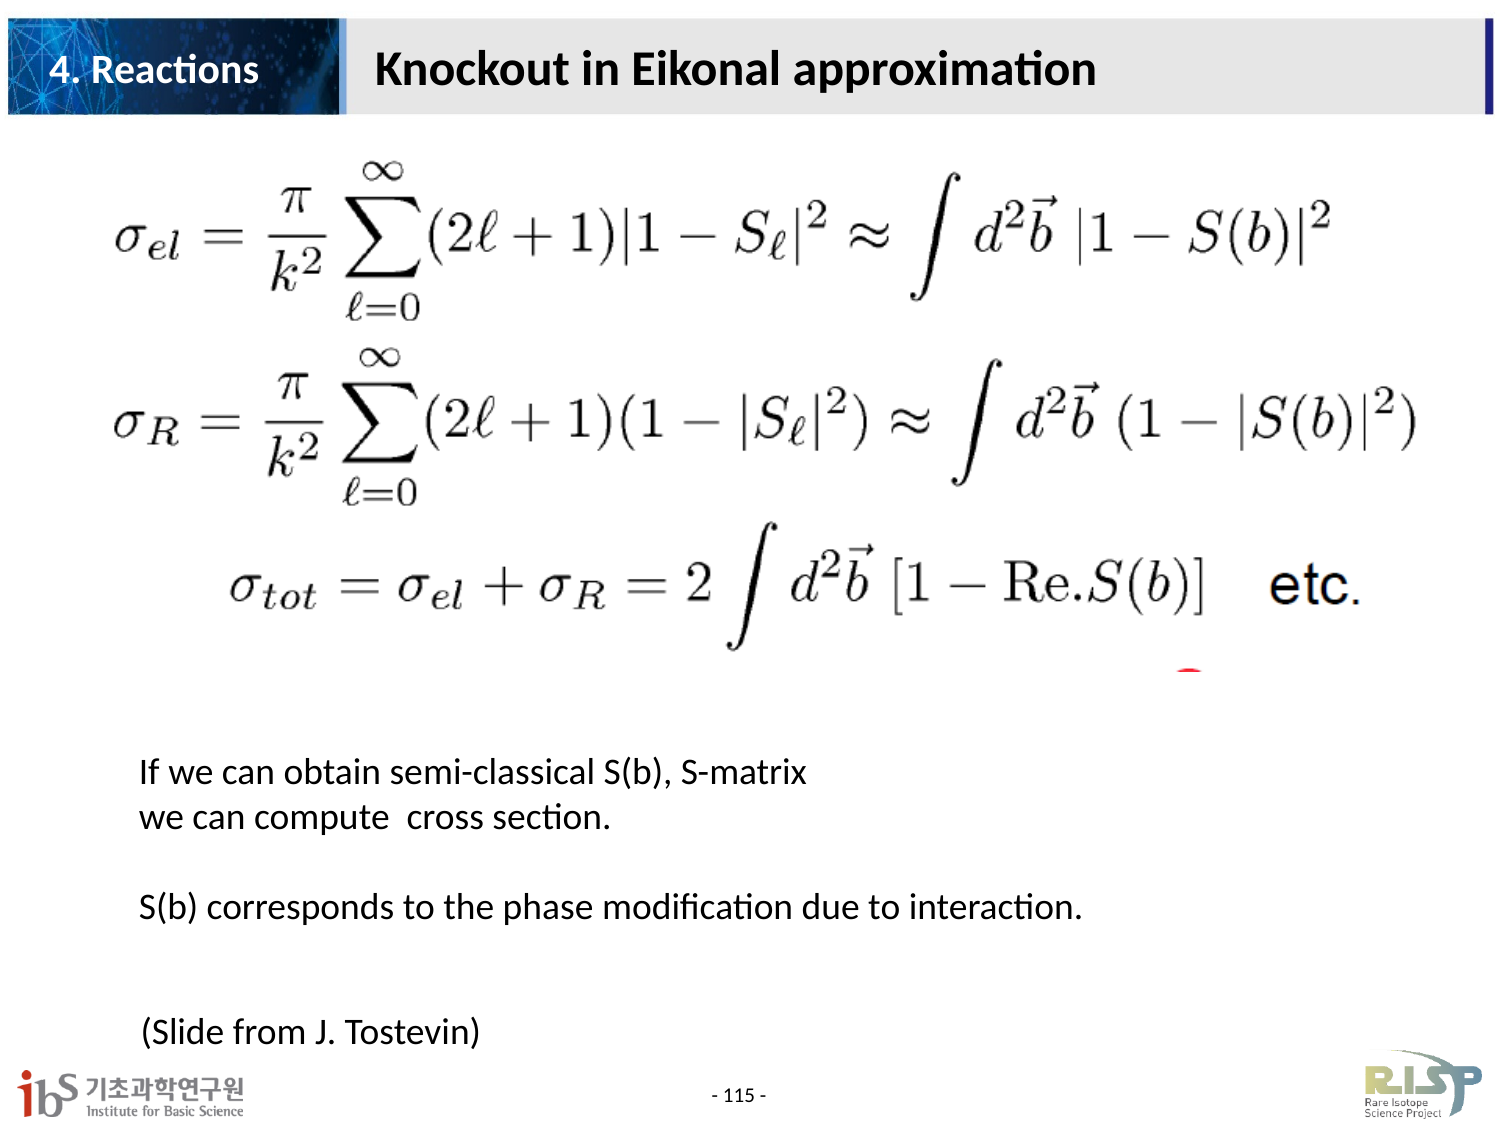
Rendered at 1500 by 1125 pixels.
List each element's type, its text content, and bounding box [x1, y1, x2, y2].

picture [2, 10, 1500, 130]
picture [1364, 1049, 1482, 1119]
picture [88, 147, 1447, 672]
text_box If we can obtain semi-classical S(b), S-matrix we can compute cross section. S(b) corresponds to the phase modification due to interaction. [123, 739, 1317, 935]
text_box (Slide from J. Tostevin) [125, 999, 497, 1060]
picture [17, 1070, 243, 1117]
